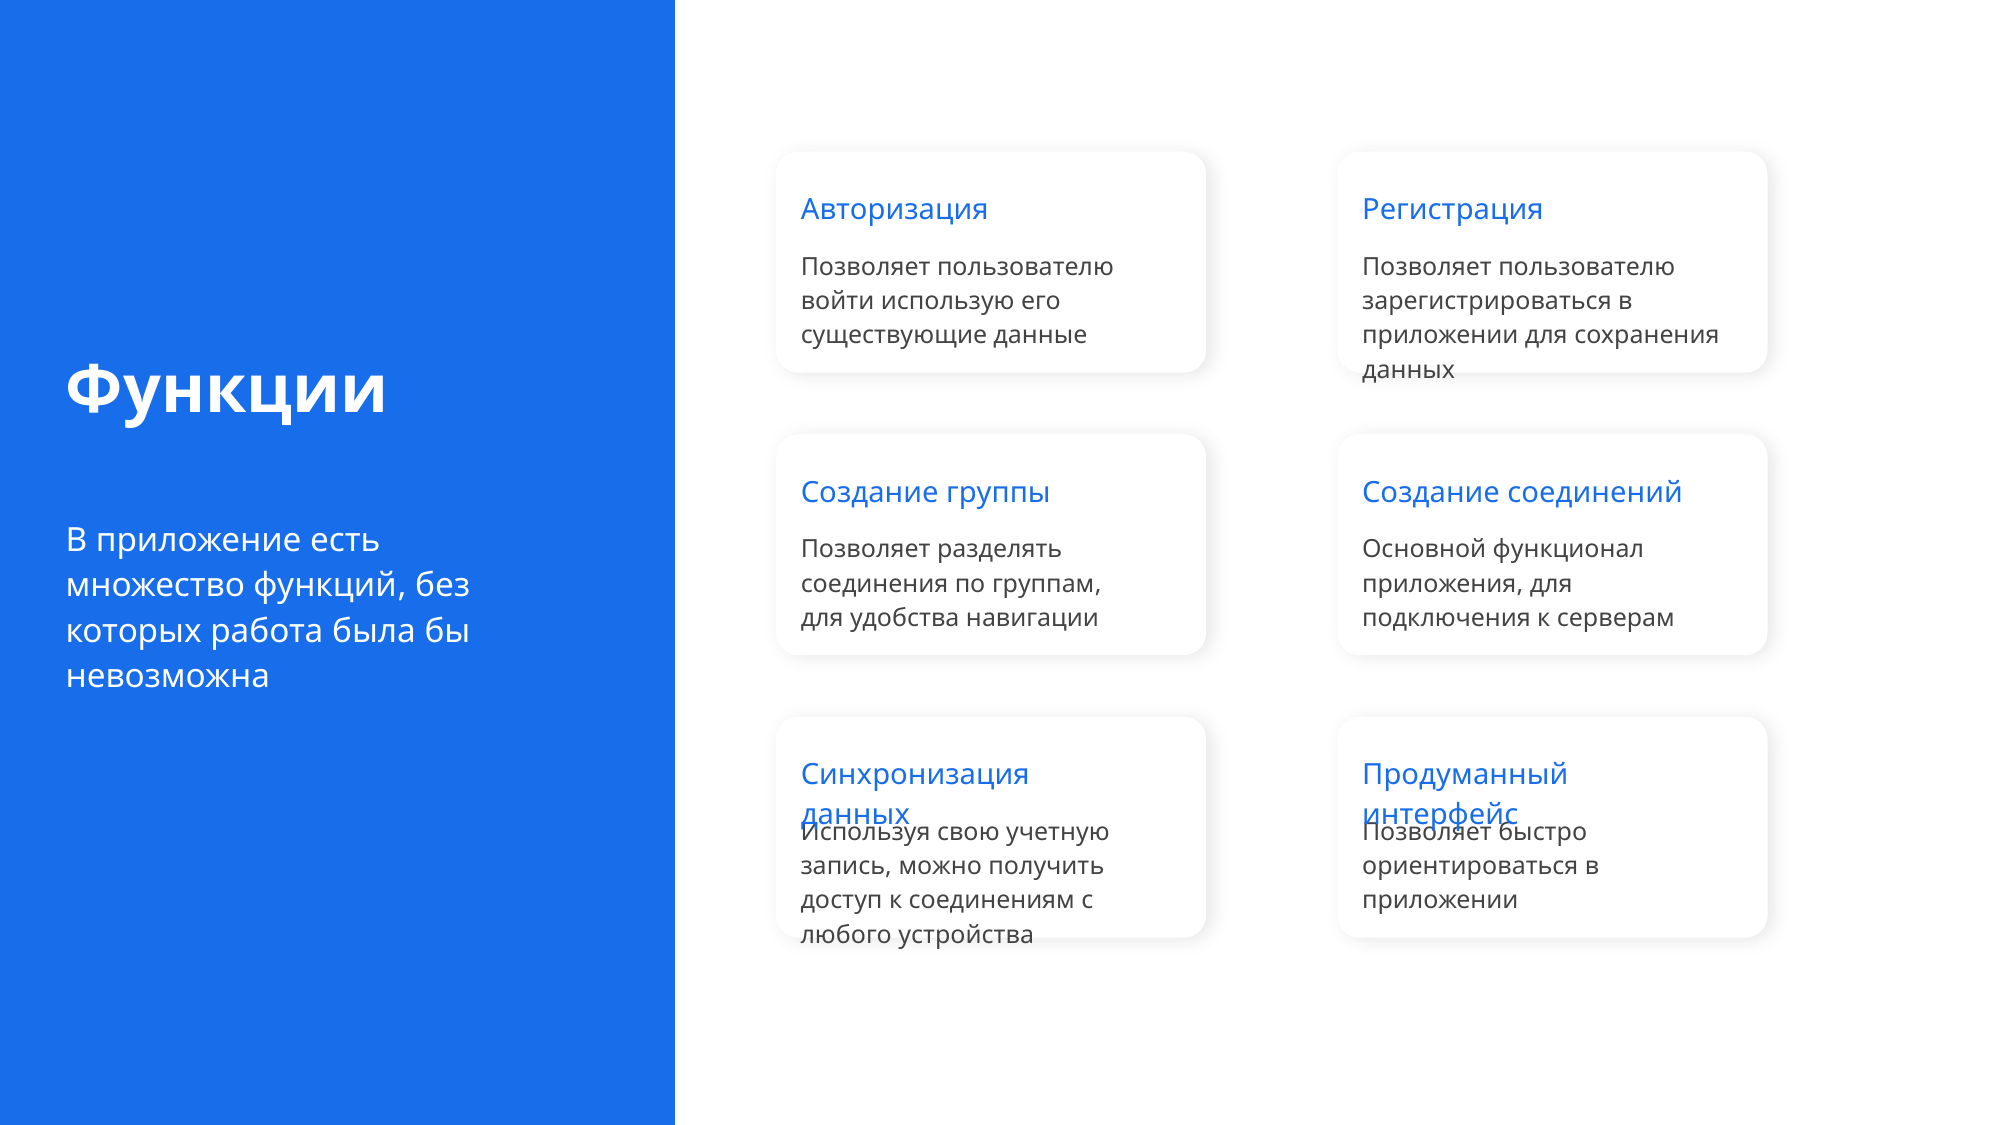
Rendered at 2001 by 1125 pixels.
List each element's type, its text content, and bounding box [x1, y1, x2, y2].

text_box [1337, 716, 1768, 938]
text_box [775, 716, 1207, 938]
text_box [0, 0, 676, 1125]
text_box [775, 151, 1207, 373]
text_box В приложение есть множество функций, без которых работа была бы невозможна [50, 469, 556, 738]
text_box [1337, 151, 1768, 373]
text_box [1337, 434, 1768, 656]
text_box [775, 434, 1207, 656]
title Функции [50, 247, 556, 469]
